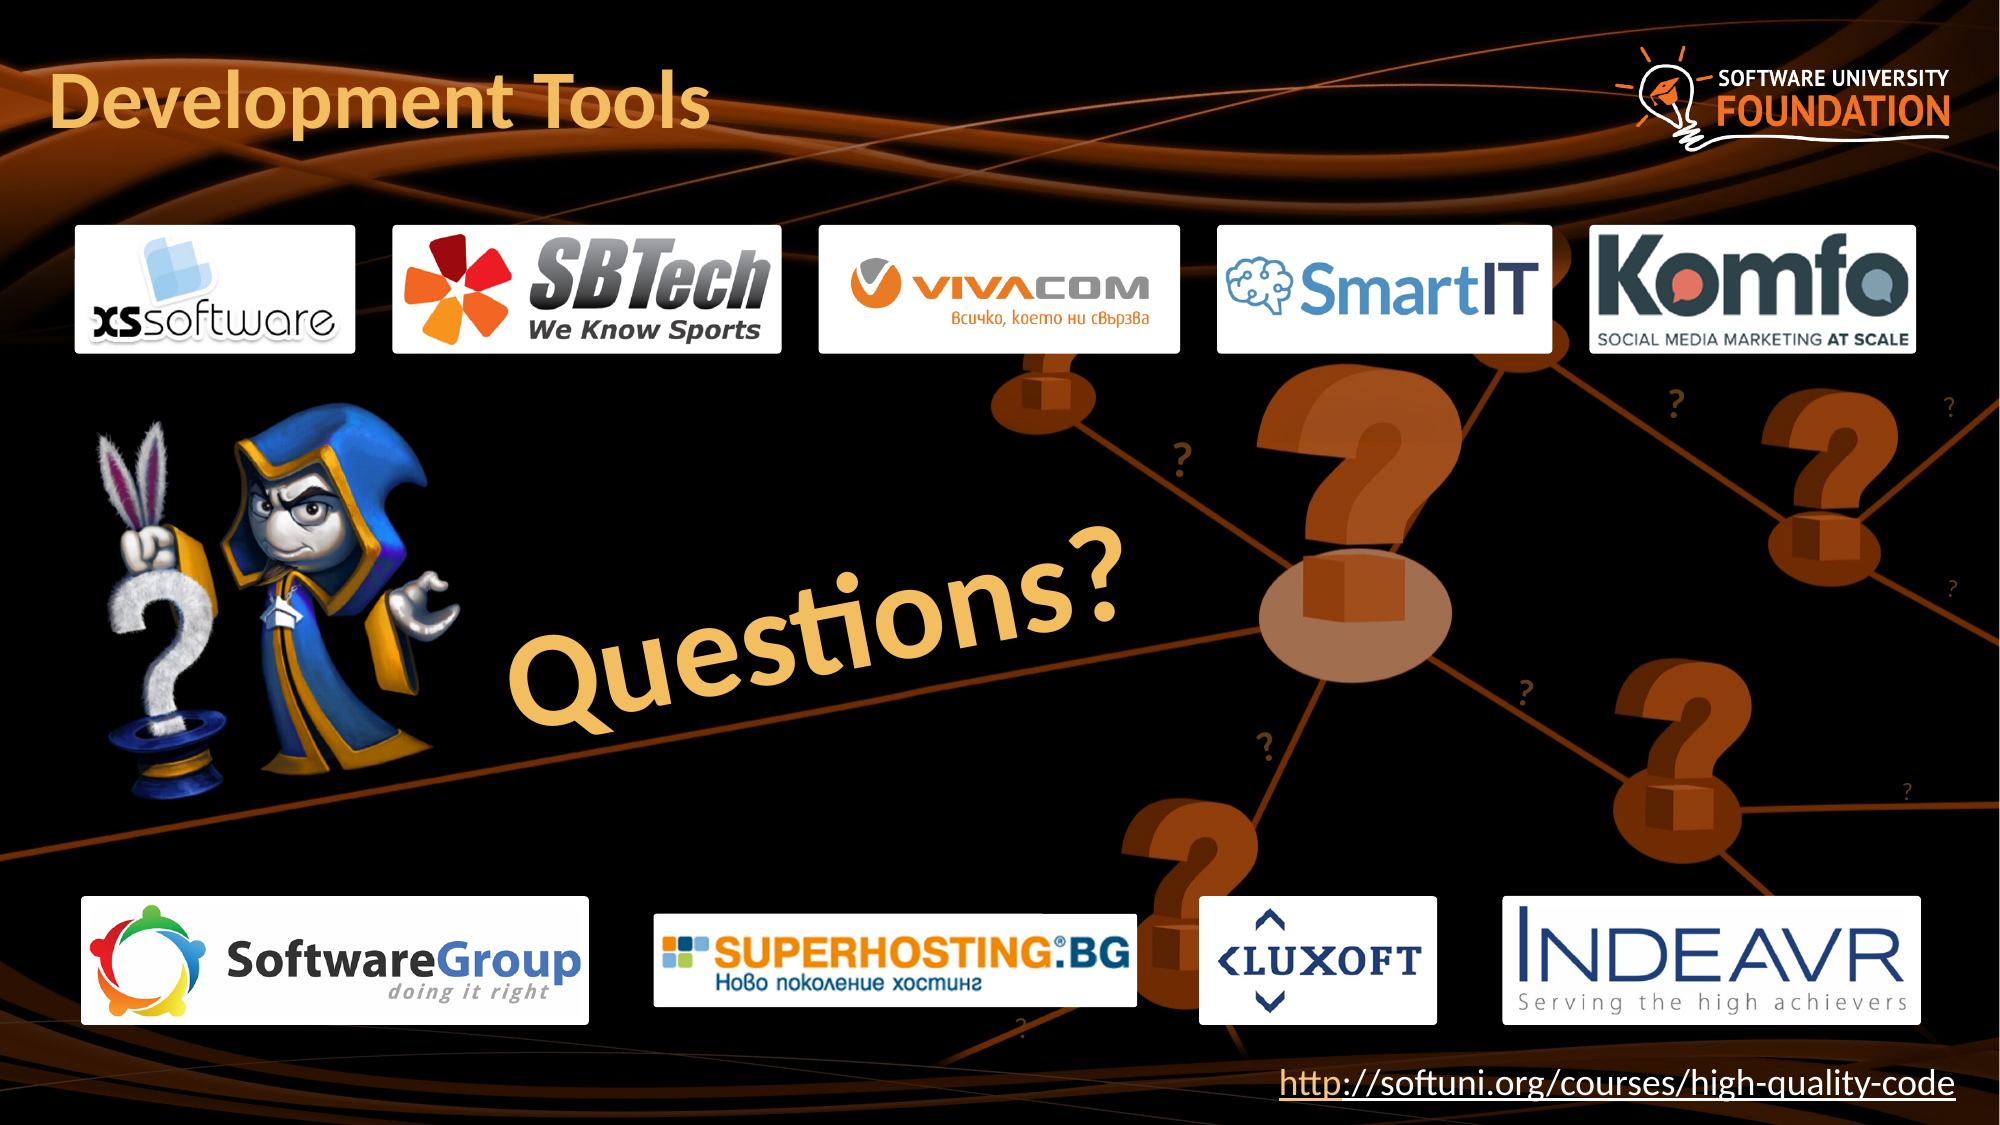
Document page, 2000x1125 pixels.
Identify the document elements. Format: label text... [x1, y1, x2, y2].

list http://softuni.org/courses/high-quality-code [250, 1050, 1971, 1110]
picture [0, 0, 2000, 1125]
title Development Tools [30, 19, 1595, 185]
